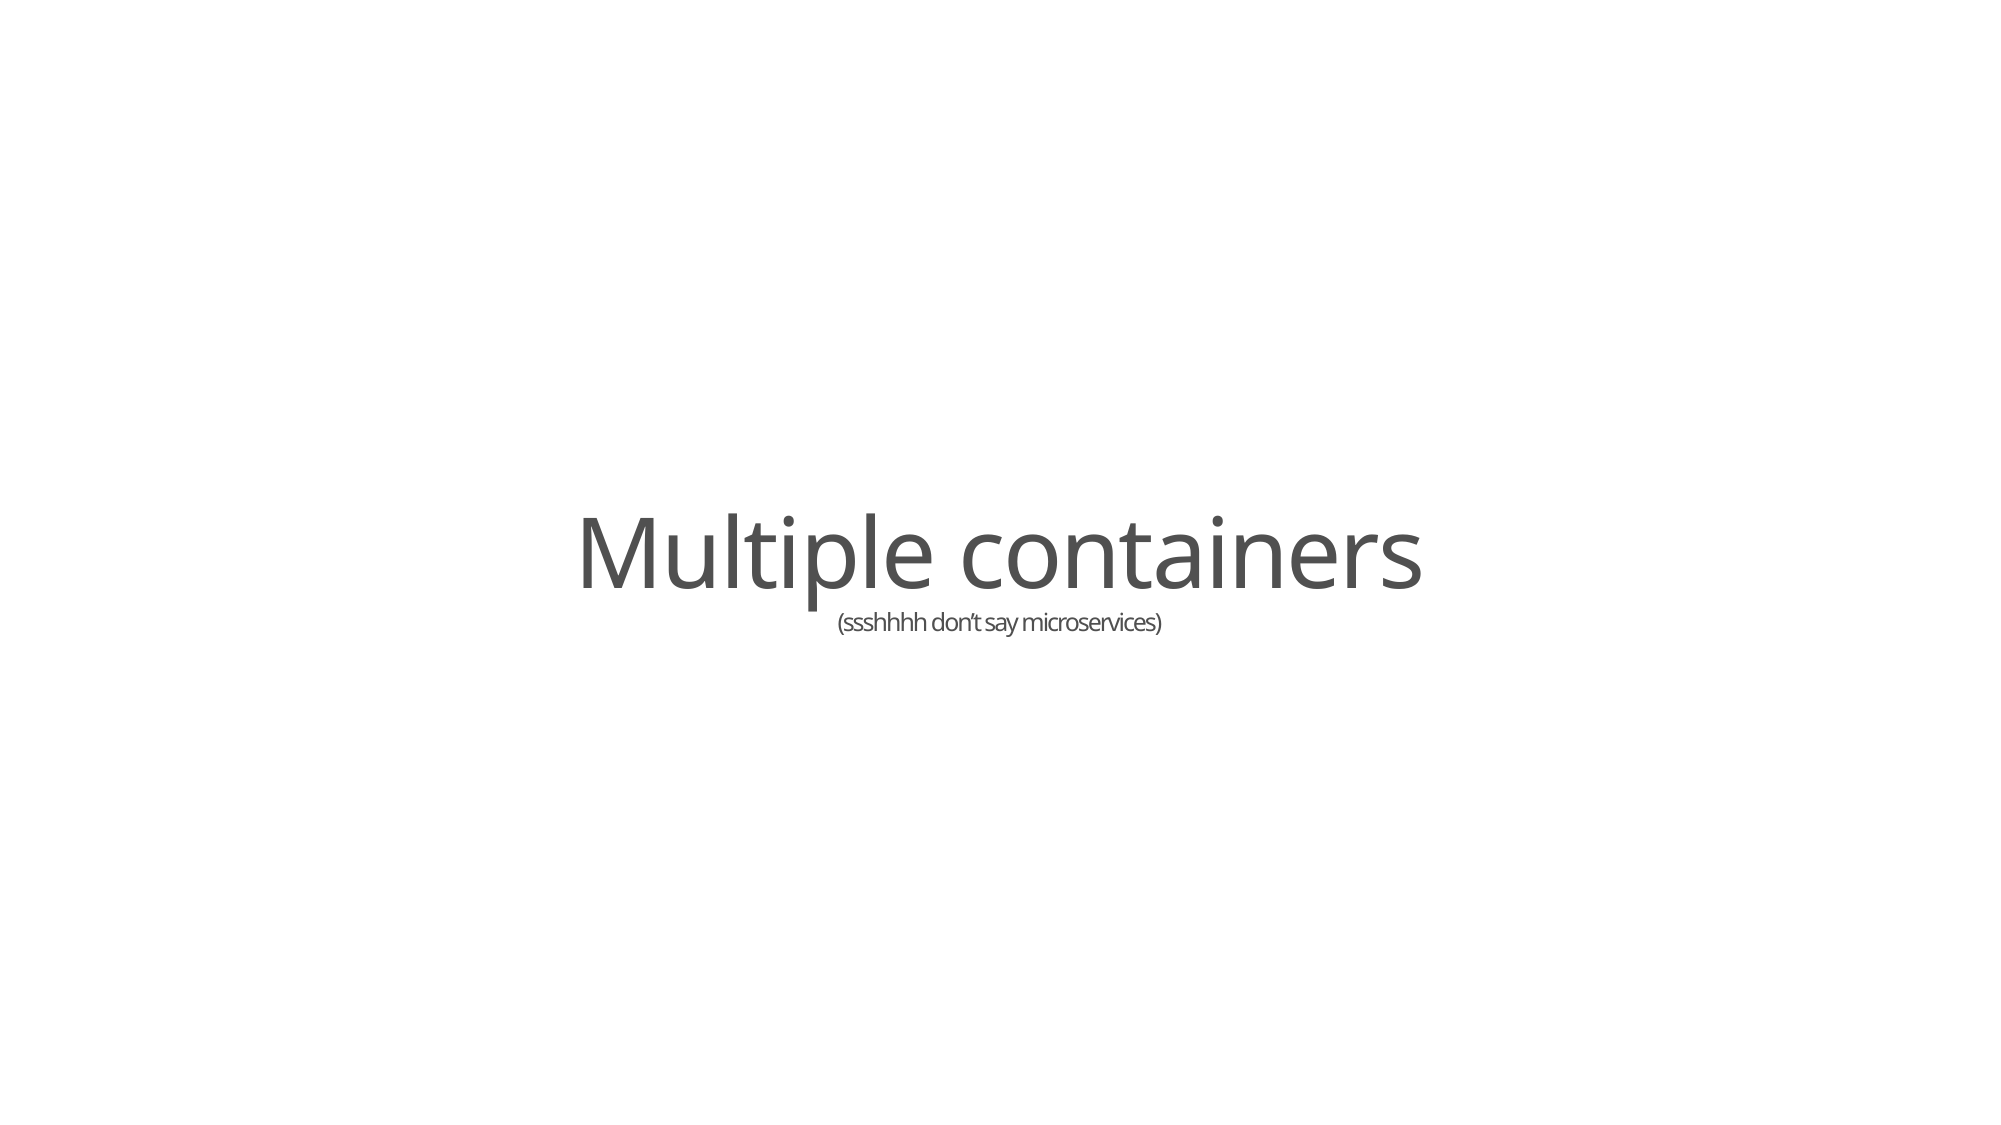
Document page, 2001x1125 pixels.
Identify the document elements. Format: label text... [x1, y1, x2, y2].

title Multiple containers (ssshhhh don’t say microservices) [7, 488, 1993, 642]
